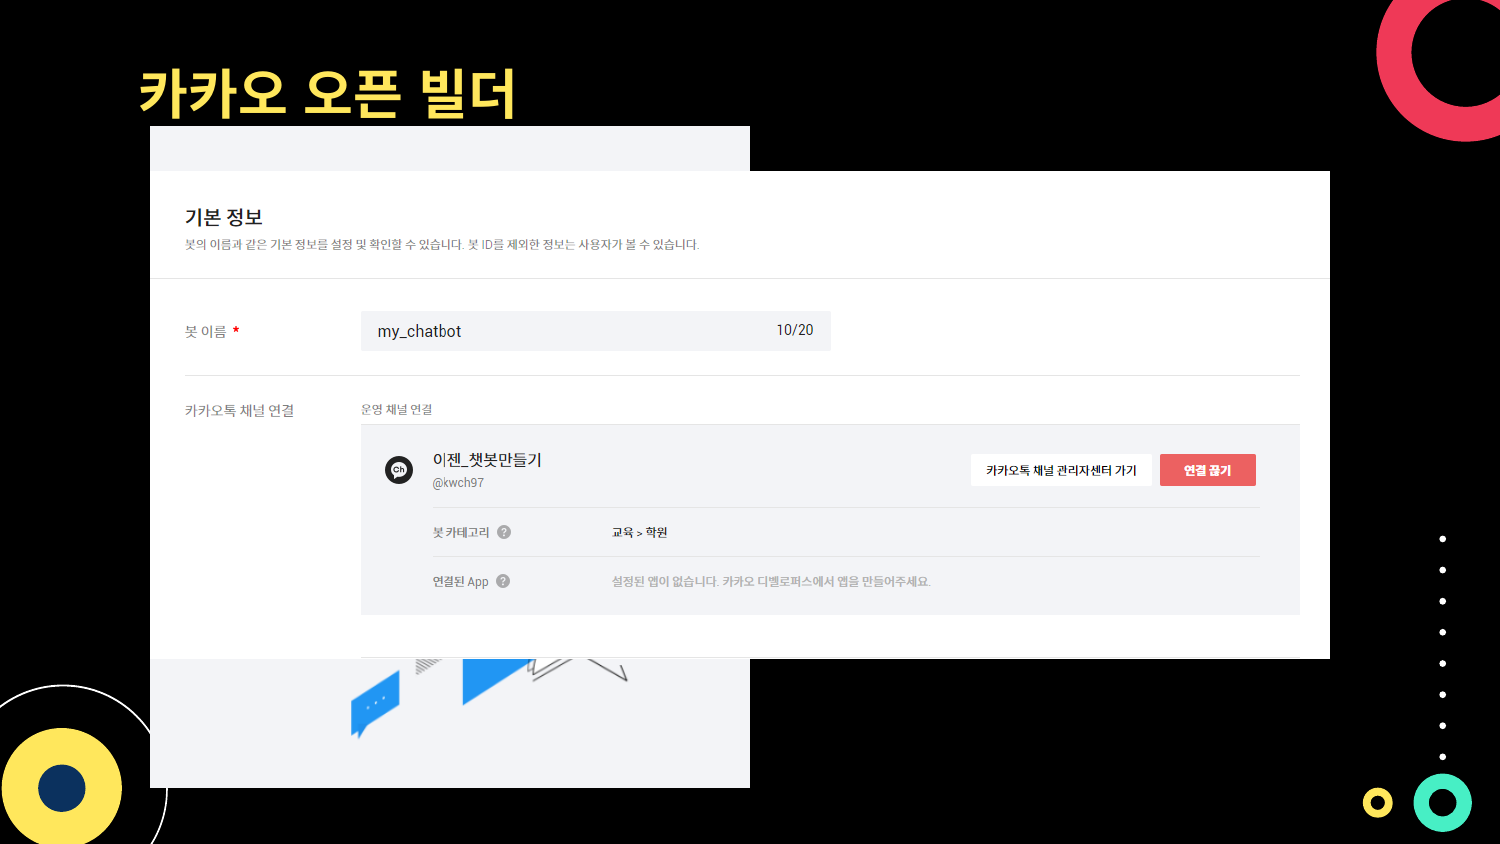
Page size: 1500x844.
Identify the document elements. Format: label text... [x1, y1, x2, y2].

picture [150, 170, 1330, 659]
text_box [150, 666, 751, 789]
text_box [150, 126, 751, 170]
text_box 카카오 오픈 빌더 [123, 53, 750, 134]
